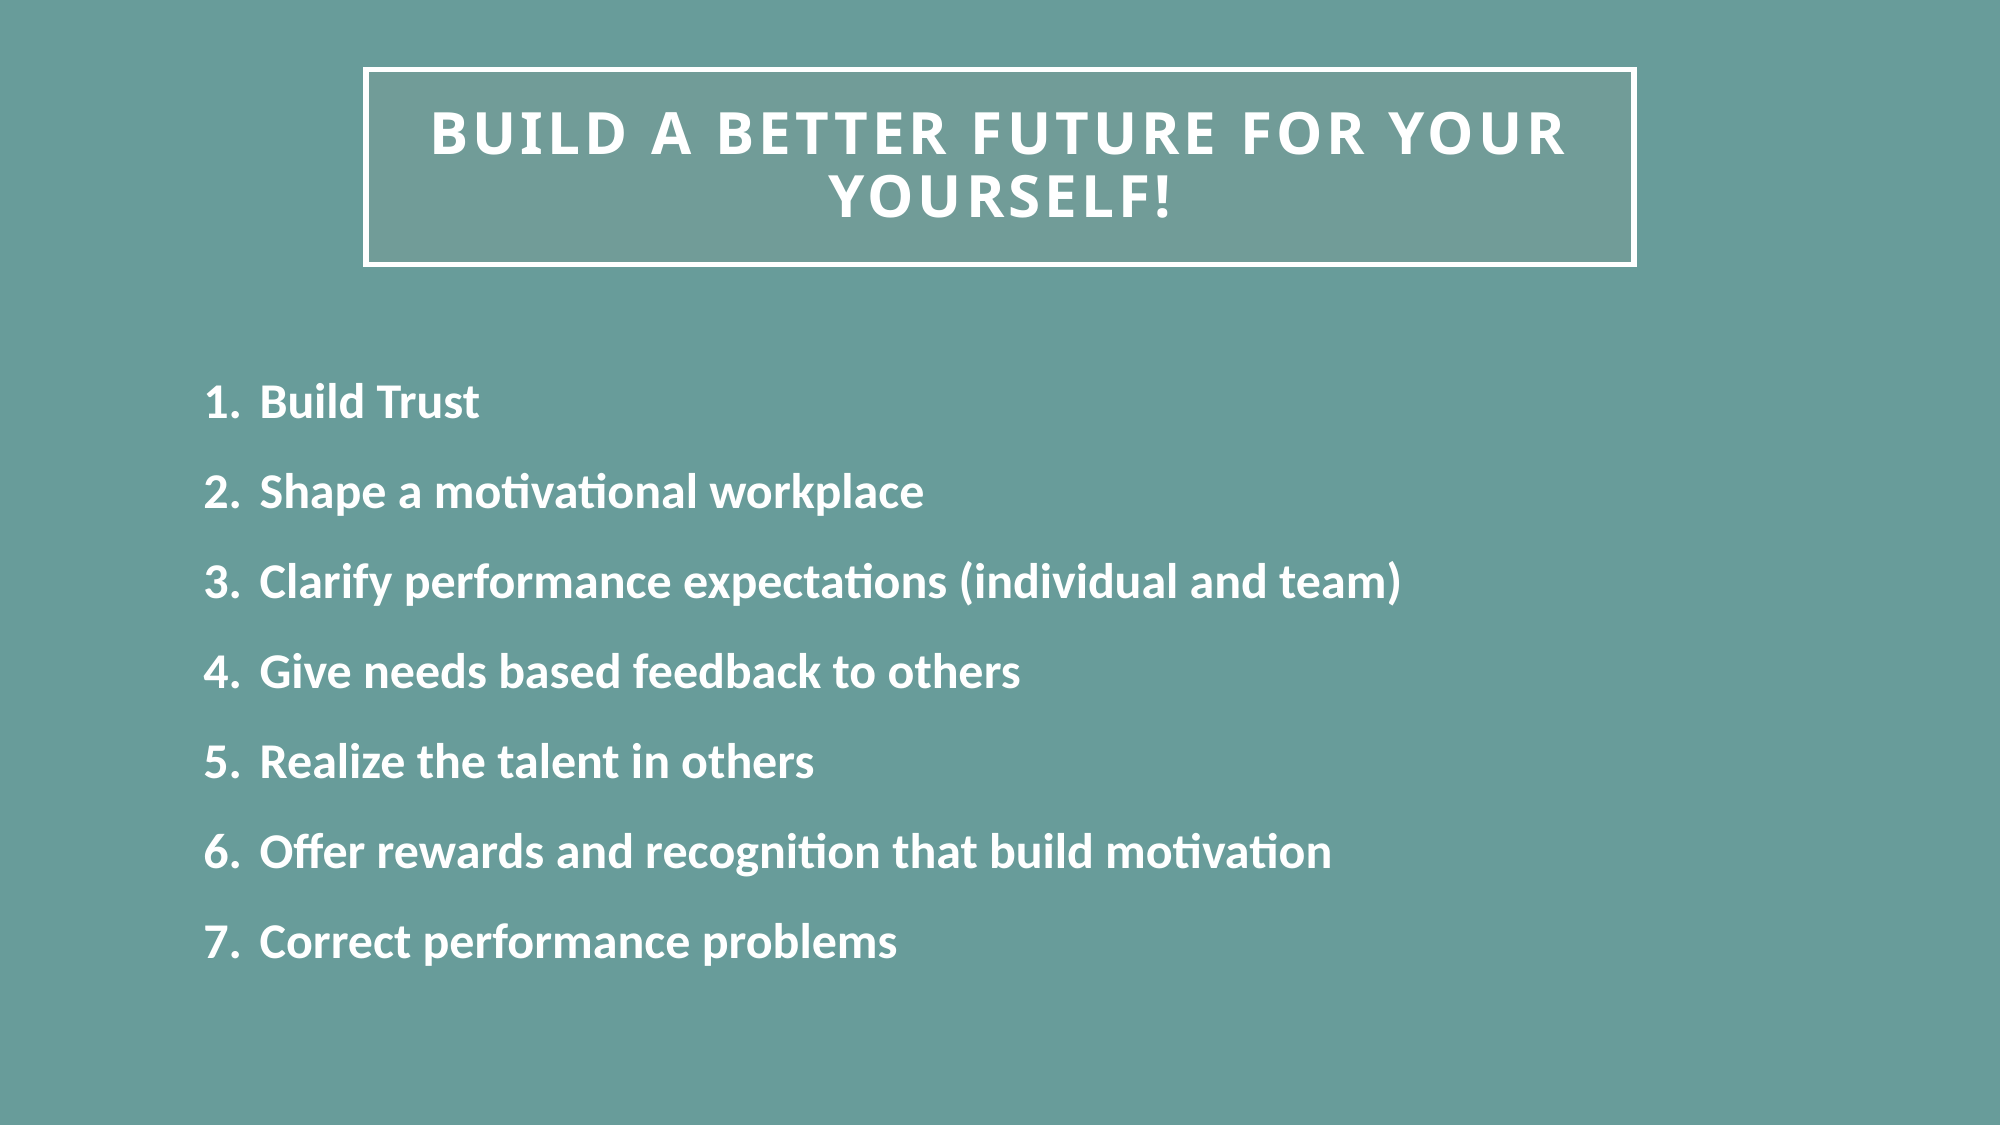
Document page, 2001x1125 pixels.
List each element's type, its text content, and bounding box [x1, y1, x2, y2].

text_box Build Trust Shape a motivational workplace Clarify performance expectations (individual and team) Give needs based feedback to others Realize the talent in others Offer rewards and recognition that build motivation Correct performance problems [188, 331, 1767, 1022]
title Build a better future for your yourself! [363, 67, 1637, 267]
